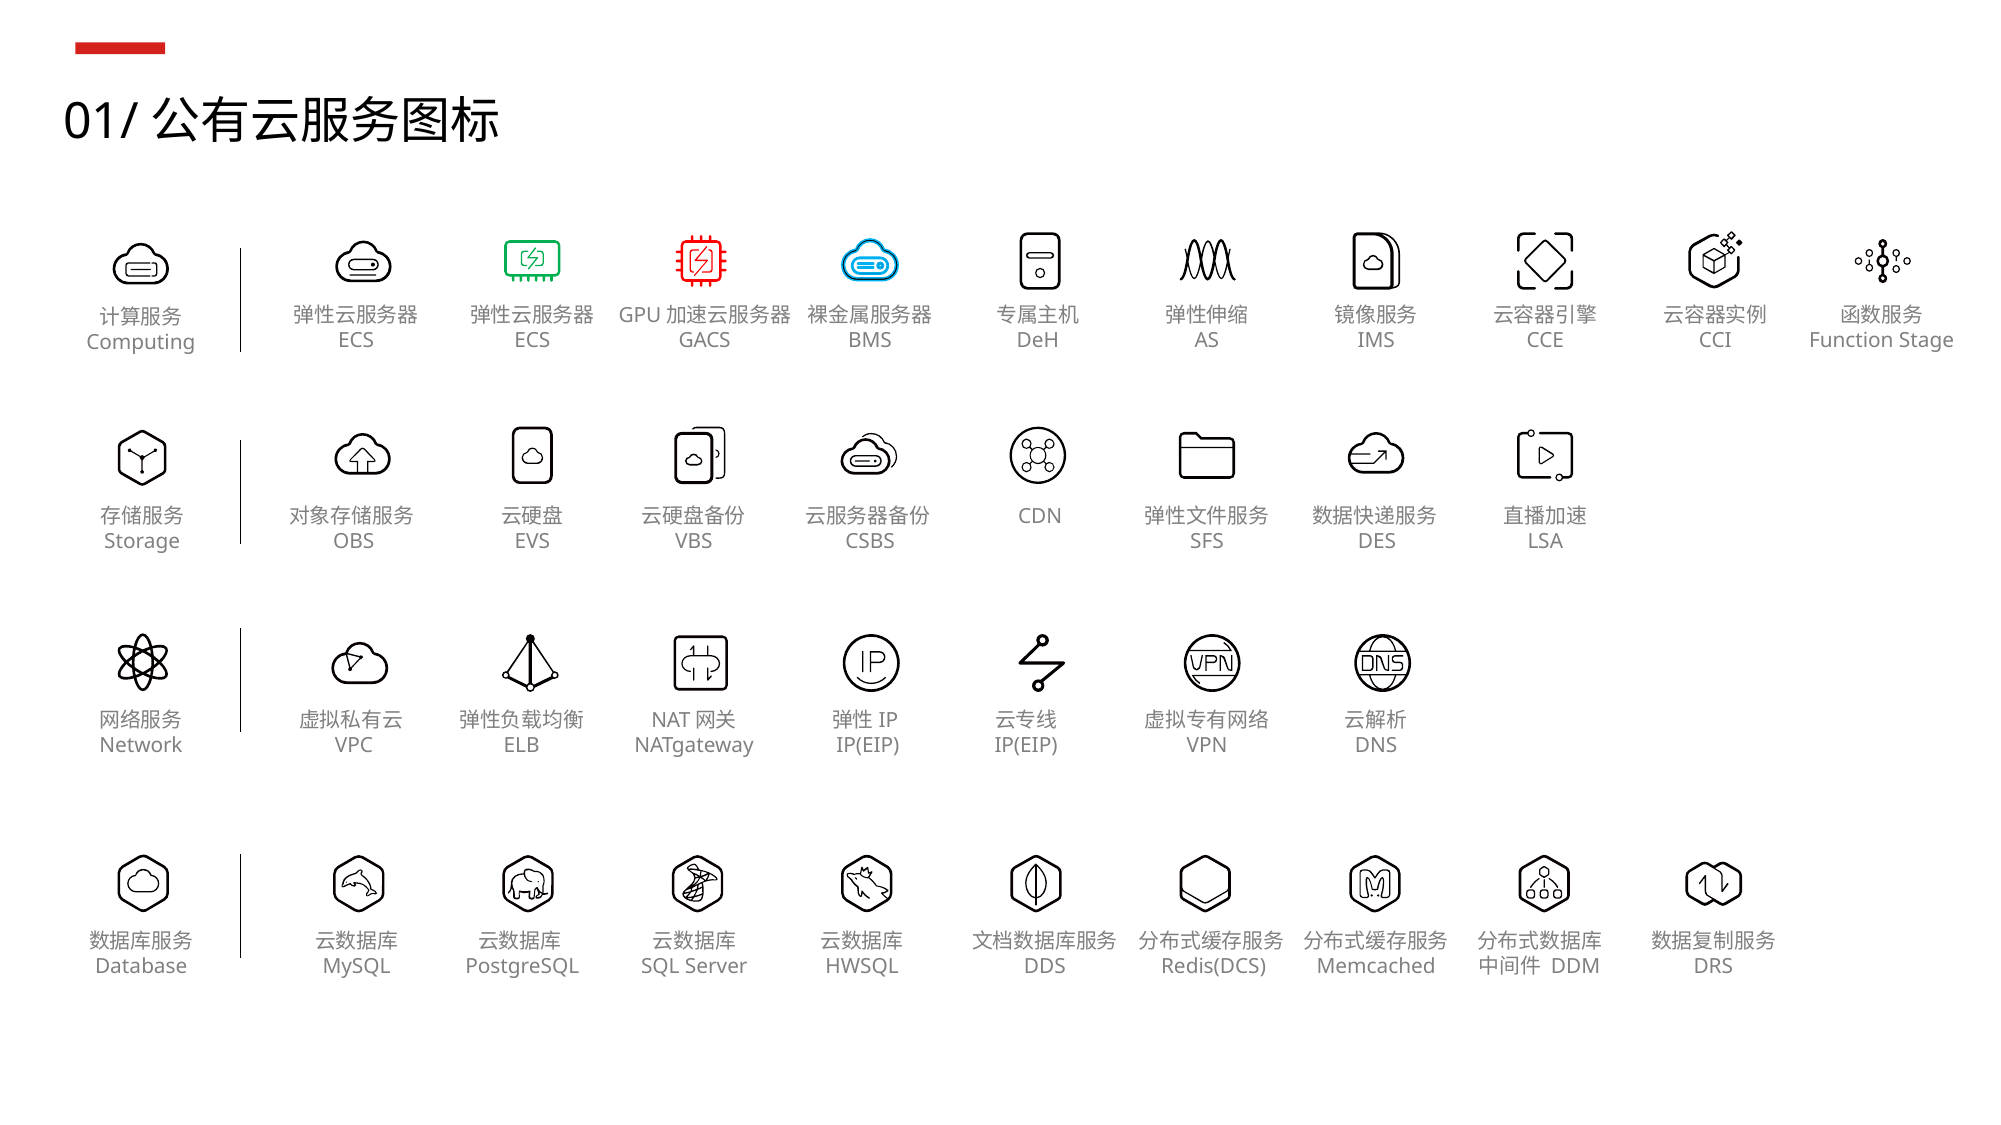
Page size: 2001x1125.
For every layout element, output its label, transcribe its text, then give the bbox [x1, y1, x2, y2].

text_box [1219, 655, 1233, 671]
text_box [1179, 854, 1231, 913]
text_box [1179, 238, 1236, 281]
text_box [501, 634, 559, 692]
text_box 裸金属服务器 BMS [807, 301, 933, 352]
text_box [1178, 431, 1236, 479]
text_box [674, 426, 726, 484]
text_box [841, 854, 893, 913]
text_box [1865, 248, 1874, 258]
text_box 云数据库 HWSQL [797, 927, 927, 979]
text_box 弹性文件服务 SFS [1141, 502, 1273, 553]
text_box 数据复制服务 DRS [1617, 927, 1810, 979]
text_box [331, 641, 389, 685]
text_box 数据快递服务DES [1311, 502, 1443, 553]
text_box 云容器引擎 CCE [1493, 301, 1598, 352]
text_box [1892, 248, 1901, 262]
text_box 直播加速 LSA [1479, 502, 1611, 553]
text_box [1354, 634, 1412, 692]
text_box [511, 426, 553, 484]
text_box [1349, 855, 1401, 913]
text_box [335, 240, 392, 283]
text_box 计算服务 Computing [80, 303, 201, 354]
text_box 弹性负载均衡 ELB [456, 707, 587, 758]
text_box [334, 432, 391, 475]
text_box 云硬盘 EVS [467, 502, 598, 553]
text_box 虚拟专有网络 VPN [1141, 707, 1273, 758]
text_box 云容器实例 CCI [1663, 301, 1768, 352]
text_box 弹性云服务器 ECS [293, 301, 419, 352]
text_box [1347, 431, 1405, 474]
text_box NAT网关 NATgateway [628, 707, 760, 758]
text_box 云数据库PostgreSQL [457, 927, 587, 979]
text_box [1518, 854, 1570, 913]
text_box 数据库服务 Database [85, 927, 197, 979]
text_box [1876, 238, 1890, 284]
text_box 云数据库 MySQL [301, 927, 412, 979]
text_box 分布式数据库 中间件 DDM [1443, 927, 1617, 979]
text_box 01/公有云服务图标 [48, 69, 1950, 171]
text_box [841, 238, 899, 281]
text_box [75, 42, 166, 55]
text_box [877, 262, 884, 269]
text_box 对象存储服务OBS [288, 502, 420, 553]
text_box [1010, 854, 1062, 913]
text_box [1190, 655, 1204, 671]
text_box [1183, 634, 1241, 692]
text_box [675, 234, 727, 288]
text_box [117, 429, 167, 486]
text_box 弹性IP IP(EIP) [802, 707, 934, 758]
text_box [673, 635, 728, 691]
text_box [1688, 233, 1740, 289]
text_box [1865, 259, 1874, 272]
text_box CDN [974, 502, 1106, 528]
text_box [1517, 429, 1552, 479]
text_box [504, 240, 561, 282]
text_box [1702, 231, 1736, 275]
text_box 云服务器备份CSBS [804, 502, 936, 553]
text_box 云数据库 SQL Server [629, 927, 760, 979]
text_box 网络服务 Network [90, 707, 192, 758]
text_box [117, 854, 169, 913]
text_box [842, 634, 900, 692]
text_box [1685, 861, 1743, 906]
text_box [333, 855, 385, 913]
text_box [502, 855, 554, 913]
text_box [840, 432, 898, 475]
text_box [117, 633, 168, 692]
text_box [1019, 232, 1061, 290]
text_box [1352, 232, 1401, 290]
text_box 专属主机 DeH [996, 301, 1080, 352]
text_box [1538, 431, 1574, 482]
text_box 弹性伸缩 AS [1165, 301, 1249, 352]
text_box 虚拟私有云VPC [288, 707, 420, 758]
text_box 镜像服务 IMS [1334, 301, 1418, 352]
text_box [1736, 239, 1743, 246]
text_box 函数服务 Function Stage [1809, 301, 1955, 352]
text_box [1018, 634, 1066, 692]
text_box [1205, 655, 1218, 671]
text_box [671, 855, 724, 913]
text_box 文档数据库服务 DDS [970, 927, 1120, 979]
text_box [112, 242, 169, 285]
text_box 弹性云服务器 ECS [469, 301, 595, 352]
text_box 云解析 DNS [1310, 707, 1442, 758]
text_box GPU加速云服务器 GACS [618, 301, 791, 352]
text_box 分布式缓存服务Redis(DCS) [1139, 927, 1289, 979]
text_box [1009, 426, 1067, 484]
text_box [1516, 232, 1574, 290]
text_box 云硬盘备份 VBS [628, 502, 760, 553]
text_box 云专线 IP(EIP) [960, 707, 1092, 758]
text_box 分布式缓存服务 Memcached [1301, 927, 1443, 979]
text_box [851, 257, 889, 275]
text_box [1025, 863, 1047, 906]
text_box 存储服务 Storage [99, 502, 185, 553]
